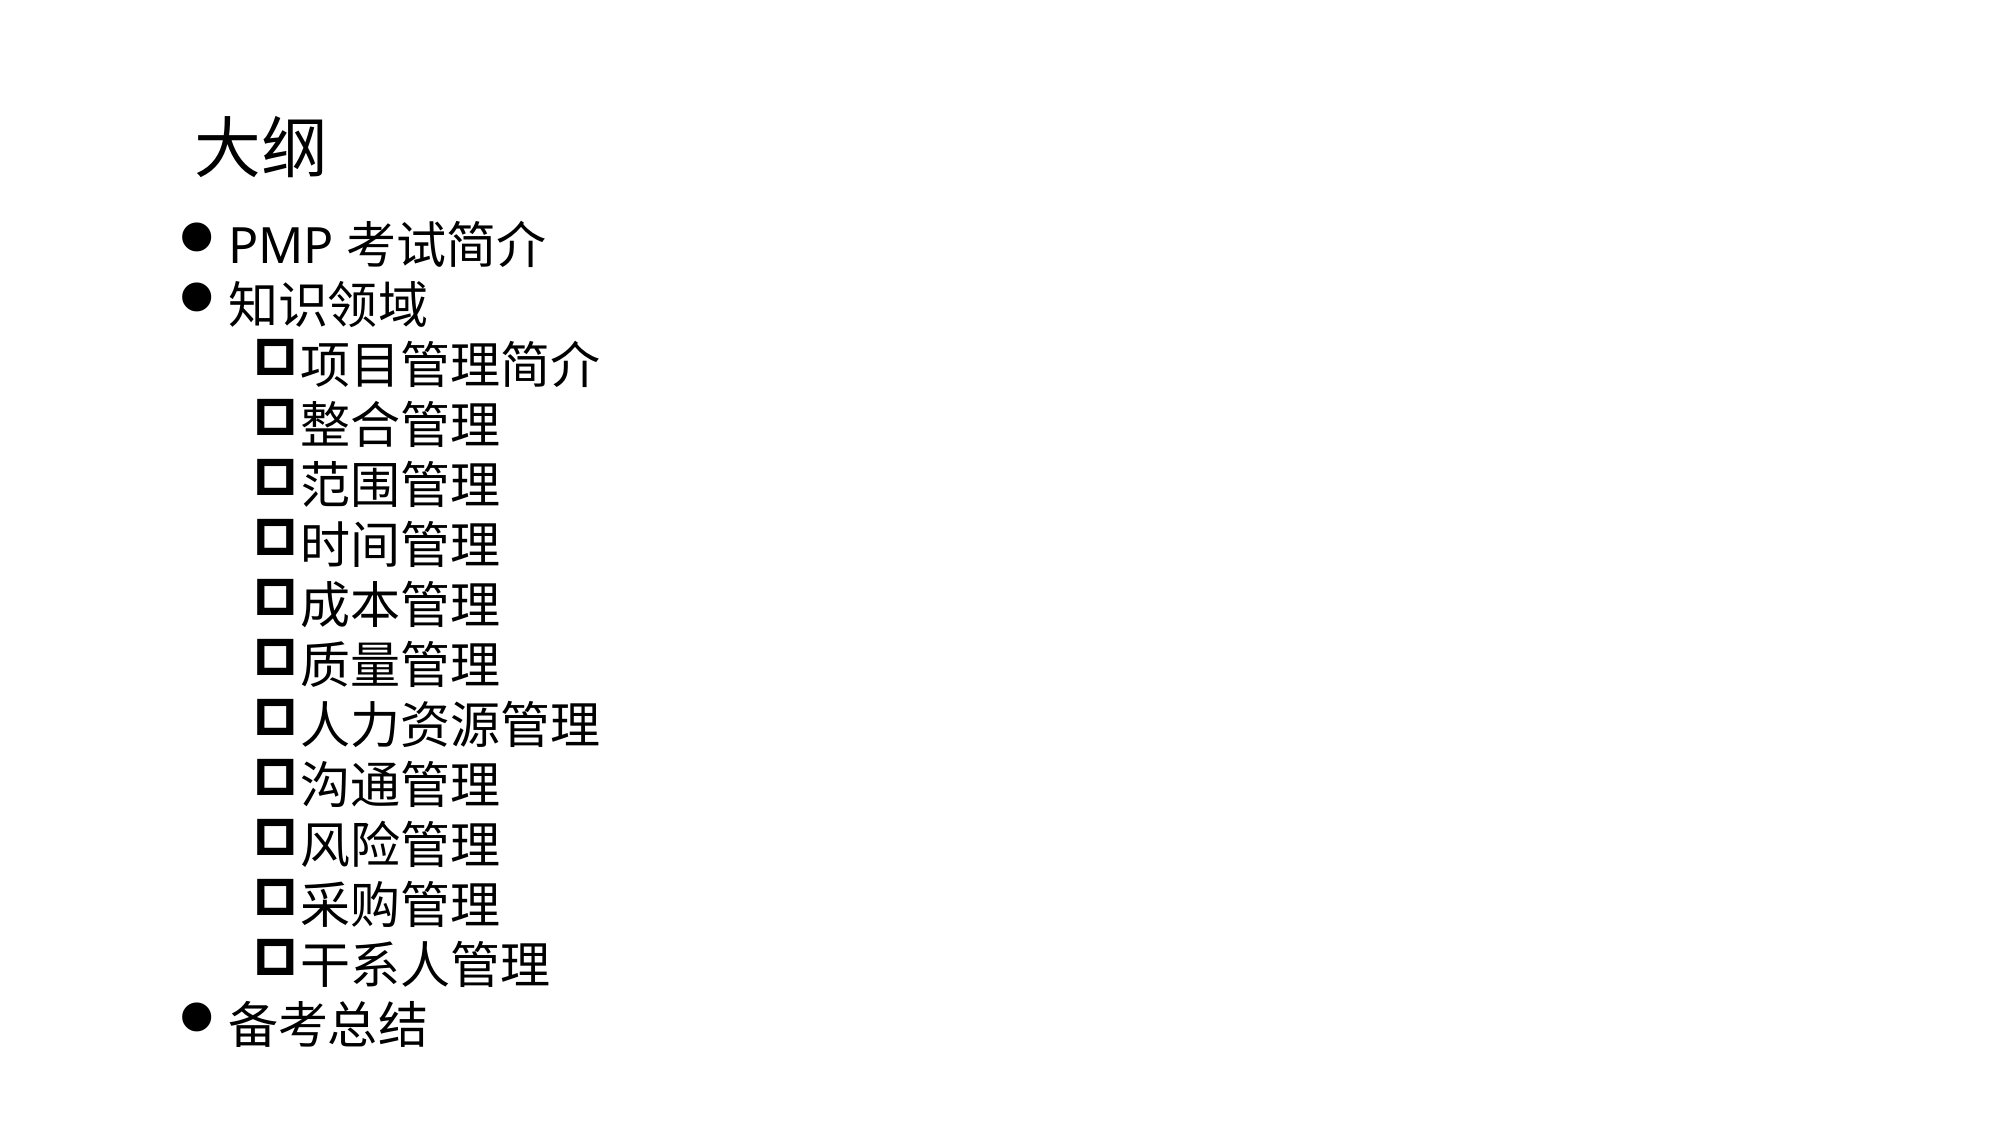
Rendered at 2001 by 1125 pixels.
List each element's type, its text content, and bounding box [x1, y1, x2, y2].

text_box PMP考试简介 知识领域 项目管理简介 整合管理 范围管理 时间管理 成本管理 质量管理 人力资源管理 沟通管理 风险管理 采购管理 干系人管理 备考总结 [163, 206, 1643, 1062]
text_box 大纲 [179, 98, 1065, 194]
